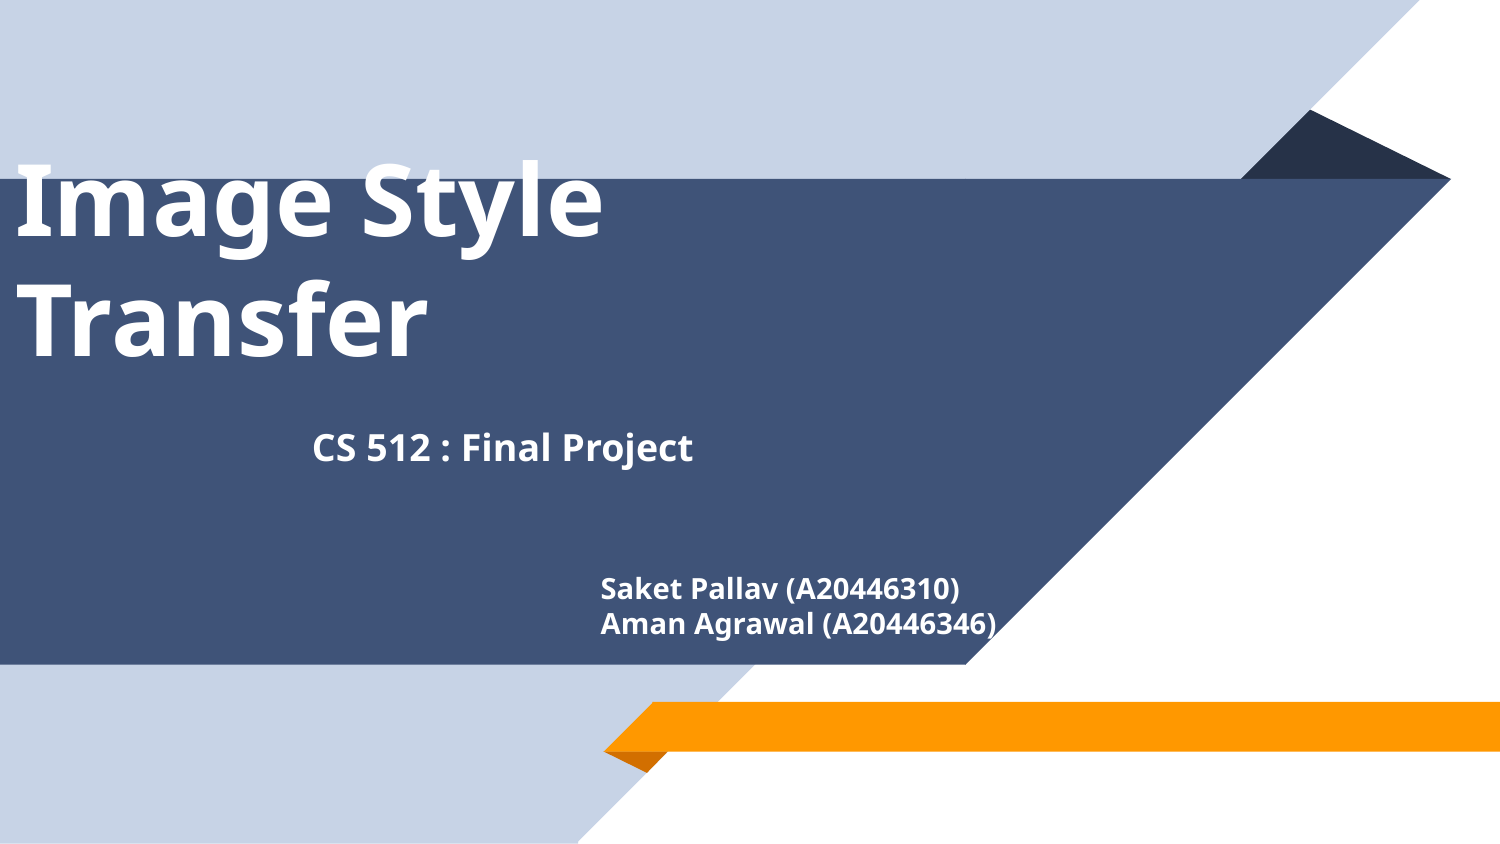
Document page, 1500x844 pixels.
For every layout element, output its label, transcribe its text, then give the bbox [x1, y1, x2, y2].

text_box CS 512 : Final Project [296, 408, 891, 517]
text_box Saket Pallav (A20446310) Aman Agrawal (A20446346) [585, 555, 1500, 732]
title Image Style Transfer [0, 20, 881, 492]
